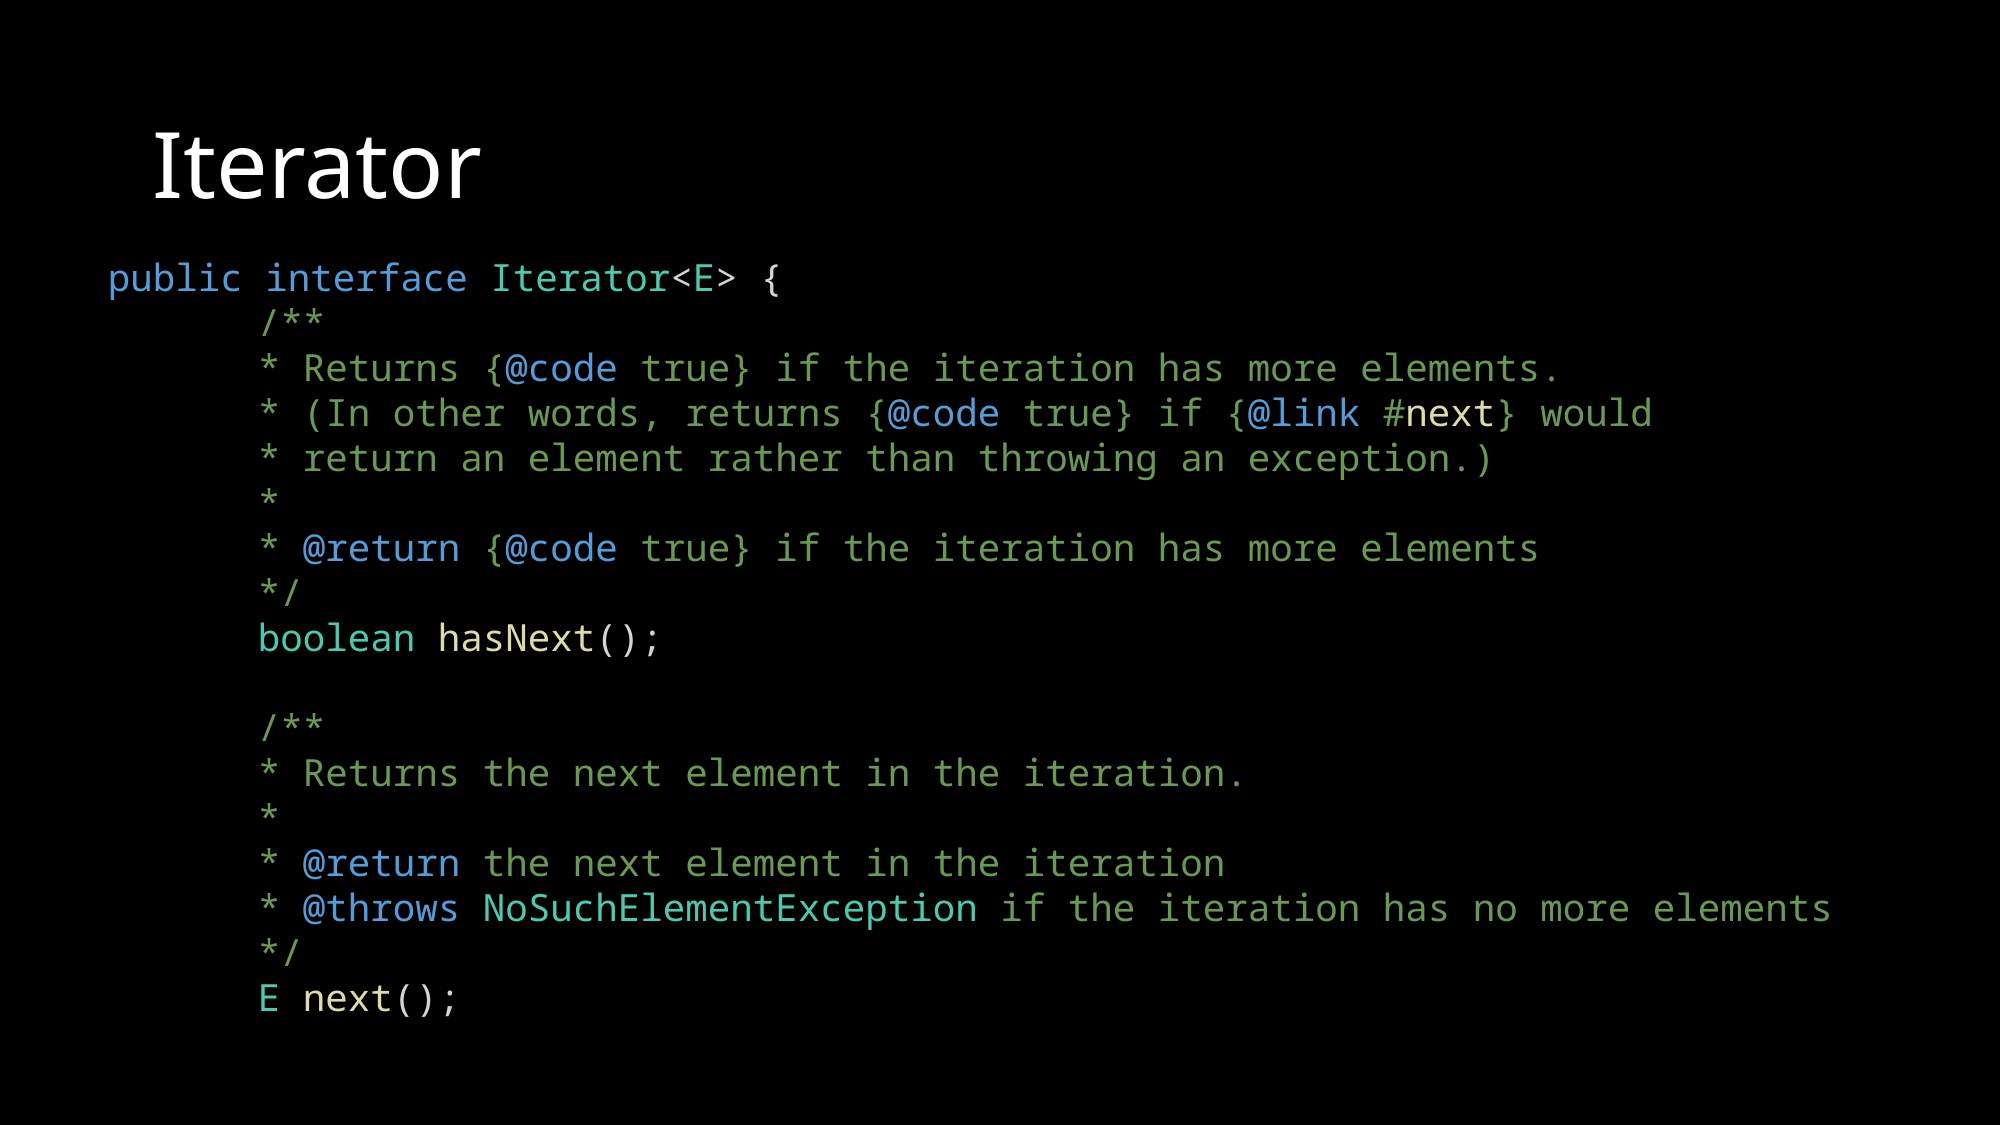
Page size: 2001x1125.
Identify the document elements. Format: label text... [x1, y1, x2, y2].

title Iterator [137, 59, 1863, 246]
text_box public interface Iterator<E> { /** * Returns {@code true} if the iteration has more elements. * (In other words, returns {@code true} if {@link #next} would * return an element rather than throwing an exception.) * * @return {@code true} if the iteration has more elements */ boolean hasNext(); /** * Returns the next element in the iteration. * * @return the next element in the iteration * @throws NoSuchElementException if the iteration has no more elements */ E next(); [93, 246, 1907, 1027]
